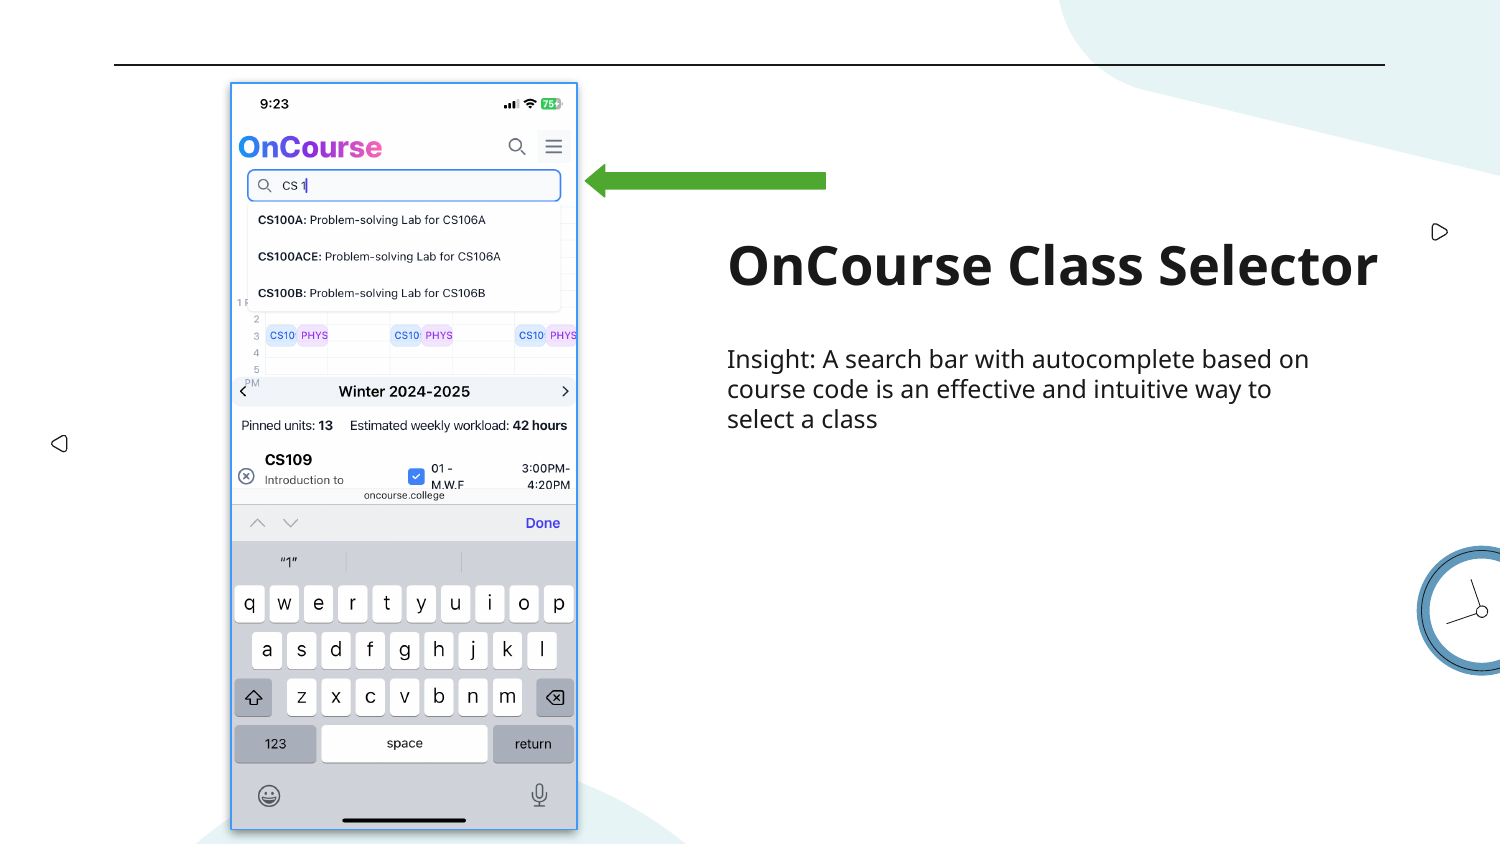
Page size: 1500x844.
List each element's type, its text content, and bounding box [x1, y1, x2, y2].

text_box [585, 164, 826, 197]
picture [231, 83, 577, 830]
title OnCourse Class Selector [712, 227, 1408, 311]
subtitle Insight: A search bar with autocomplete based on course code is an effective and intuitive way to select a class [712, 328, 1350, 646]
